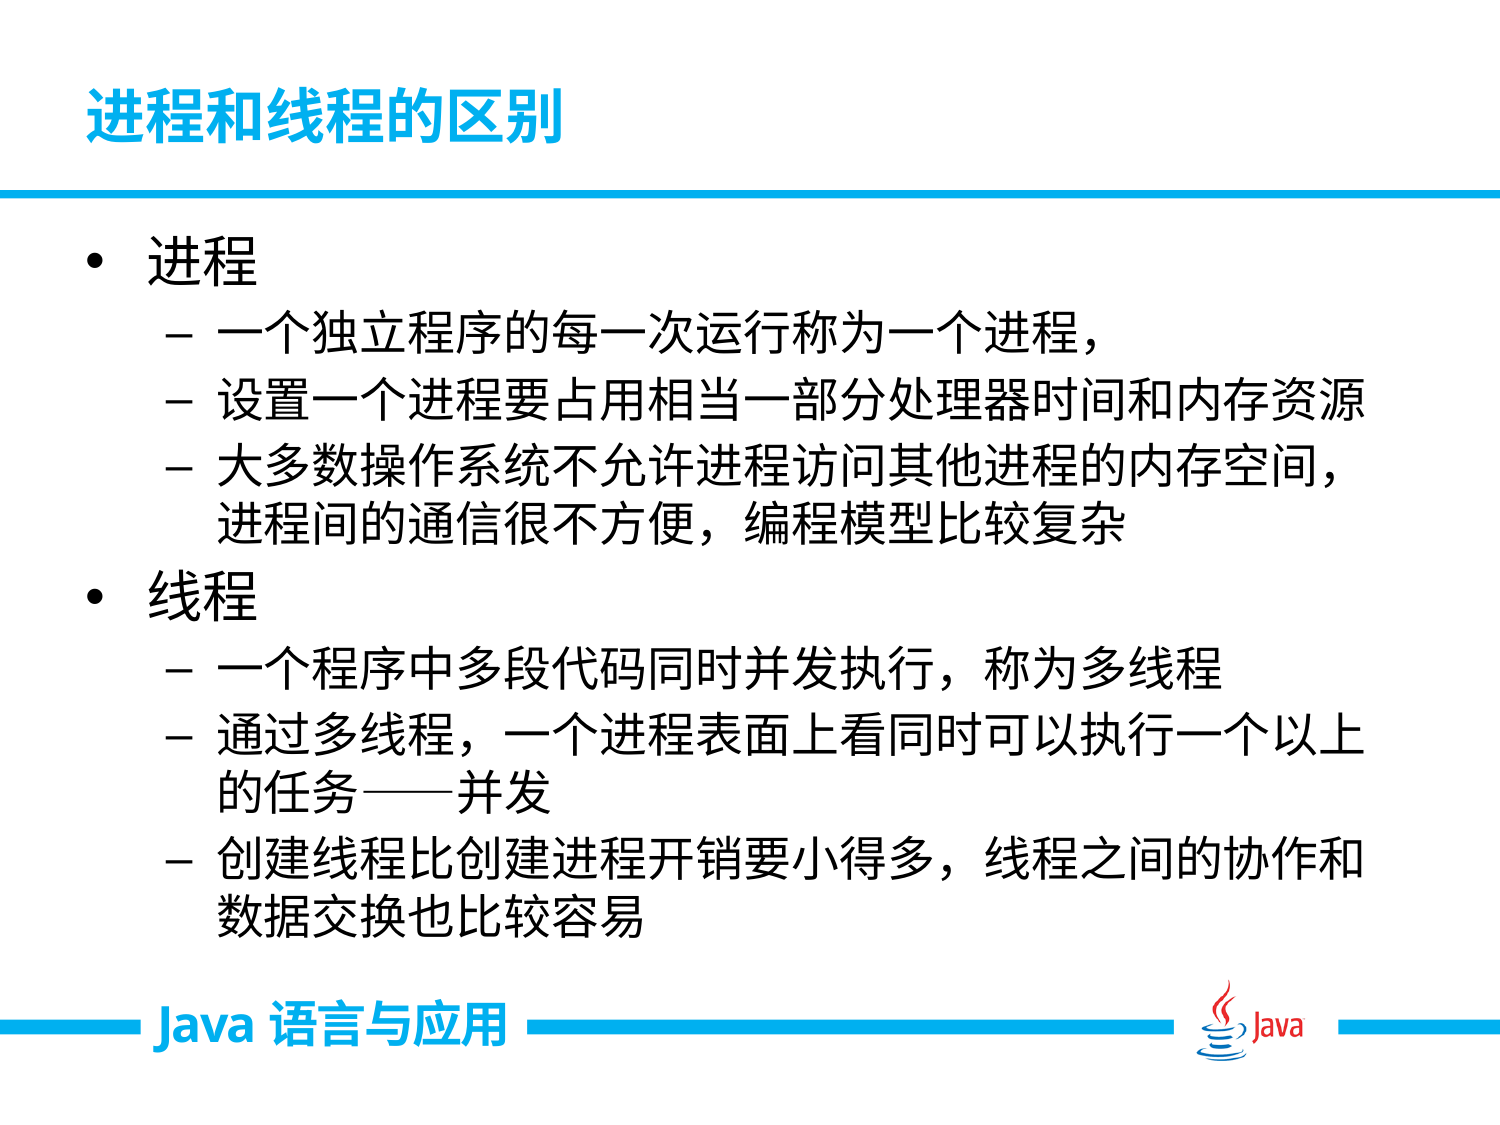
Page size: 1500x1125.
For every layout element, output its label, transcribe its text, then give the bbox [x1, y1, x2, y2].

title 进程和线程的区别 [68, 70, 1419, 160]
list 进程 一个独立程序的每一次运行称为一个进程， 设置一个进程要占用相当一部分处理器时间和内存资源 大多数操作系统不允许进程访问其他进程的内存空间，进程间的通信很不方便，编程模型比较复杂 线程 一个程序中多段代码同时并发执行，称为多线程 通过多线程，一个进程表面上看同时可以执行一个以上的任务——并发 创建线程比创建进程开销要小得多，线程之间的协作和数据交换也比较容易 [68, 217, 1419, 961]
picture [1173, 971, 1326, 1064]
